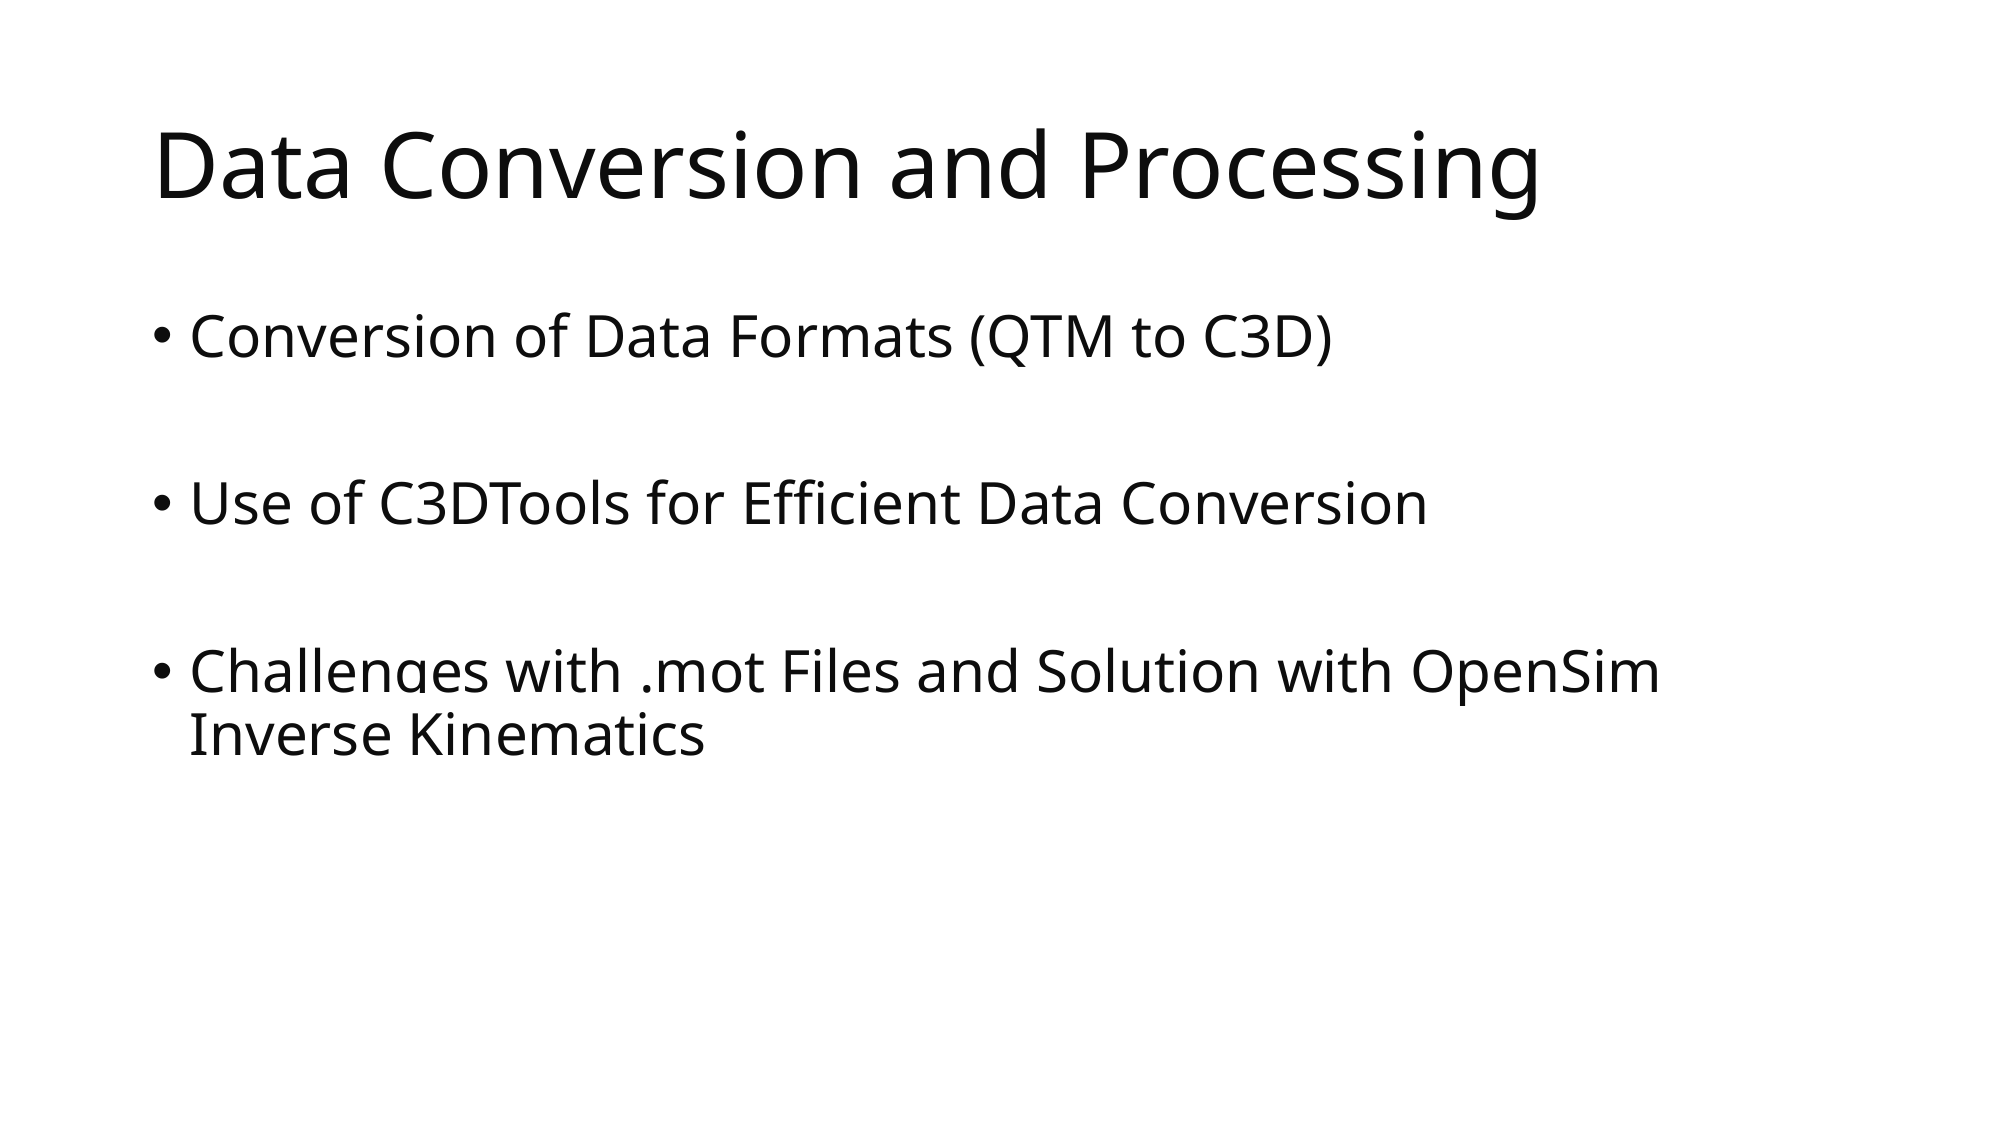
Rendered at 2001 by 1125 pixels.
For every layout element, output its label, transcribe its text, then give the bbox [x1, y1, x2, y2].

list Conversion of Data Formats (QTM to C3D) Use of C3DTools for Efficient Data Conversion Challenges with .mot Files and Solution with OpenSim Inverse Kinematics [137, 299, 1863, 1014]
title Data Conversion and Processing [137, 59, 1863, 278]
